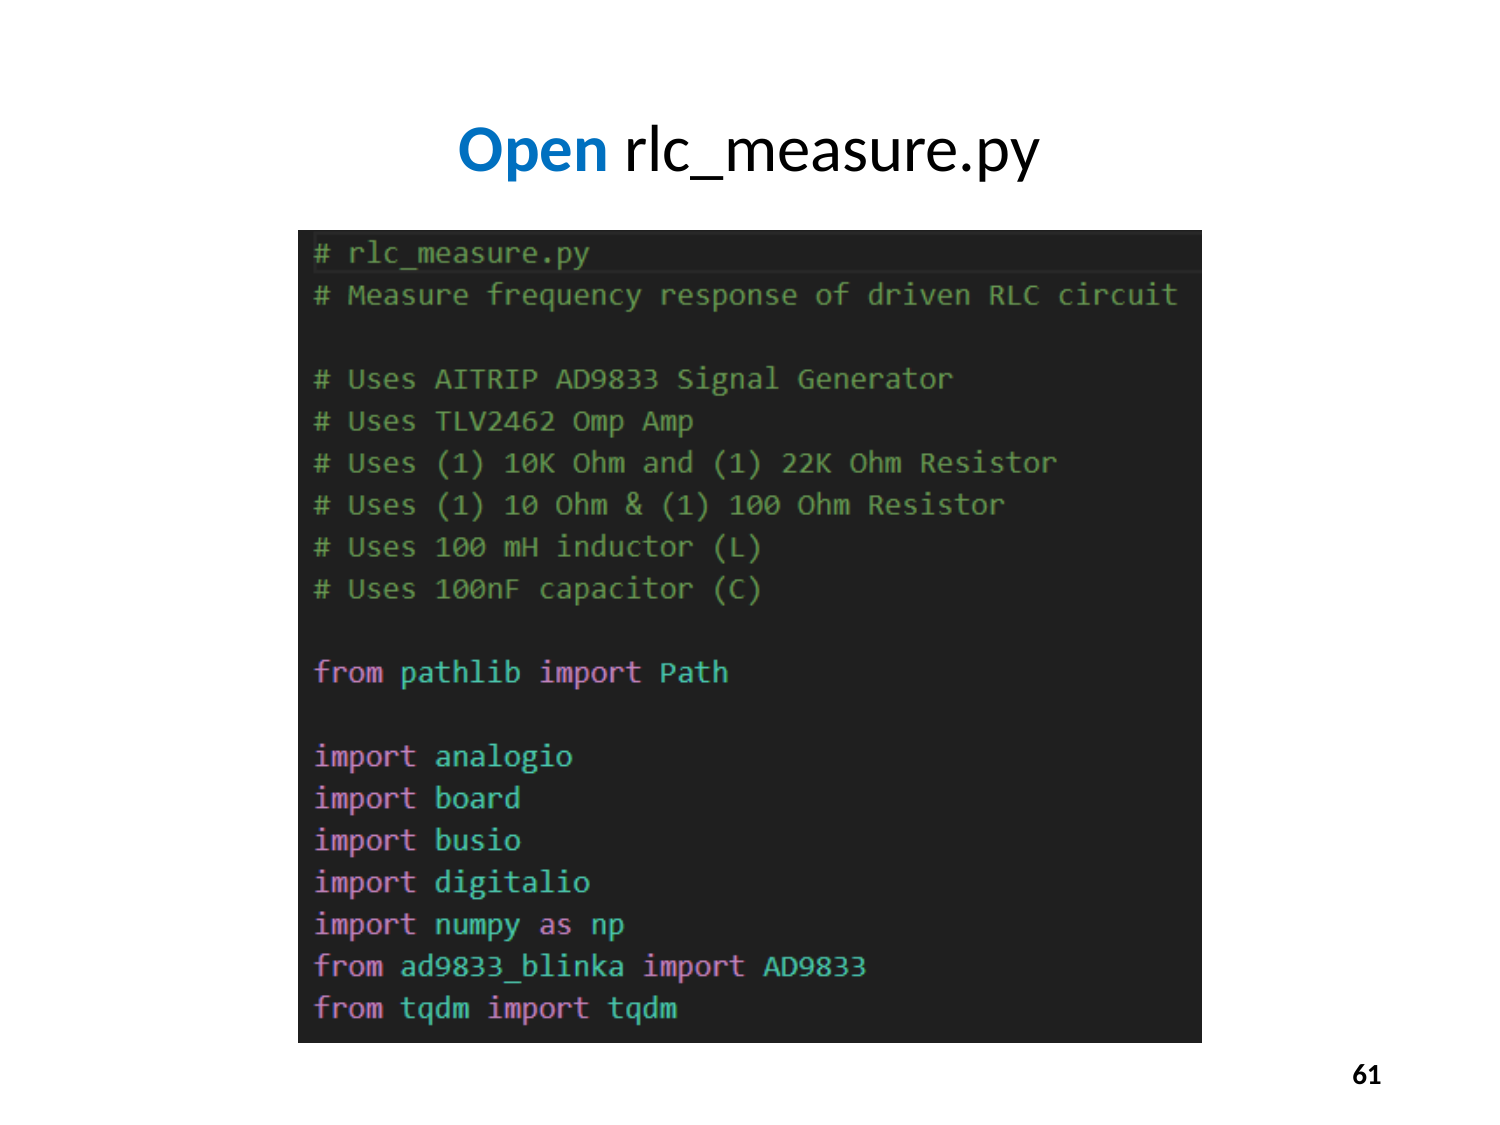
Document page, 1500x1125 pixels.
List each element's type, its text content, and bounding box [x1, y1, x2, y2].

slide_number 61 [1059, 1042, 1397, 1103]
title Open rlc_measure.py [103, 59, 1397, 241]
picture [298, 230, 1202, 1043]
